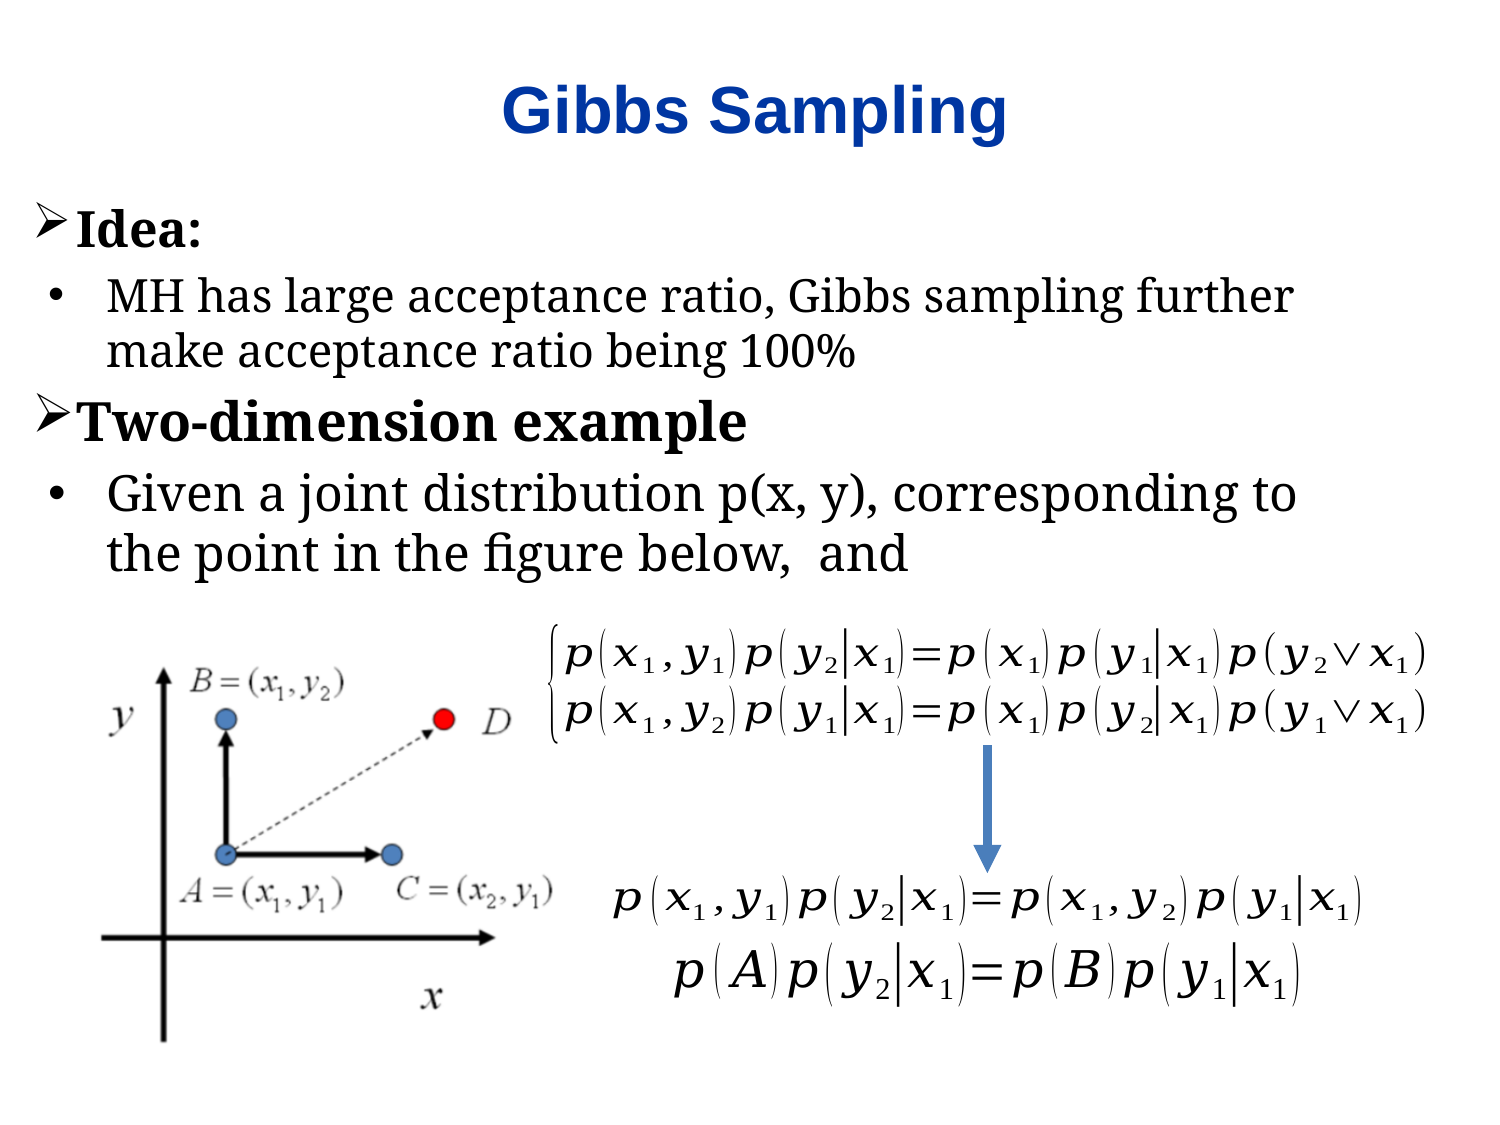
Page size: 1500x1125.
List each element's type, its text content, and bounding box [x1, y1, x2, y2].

list Gibbs Sampling [52, 59, 1459, 138]
picture [88, 645, 560, 1053]
